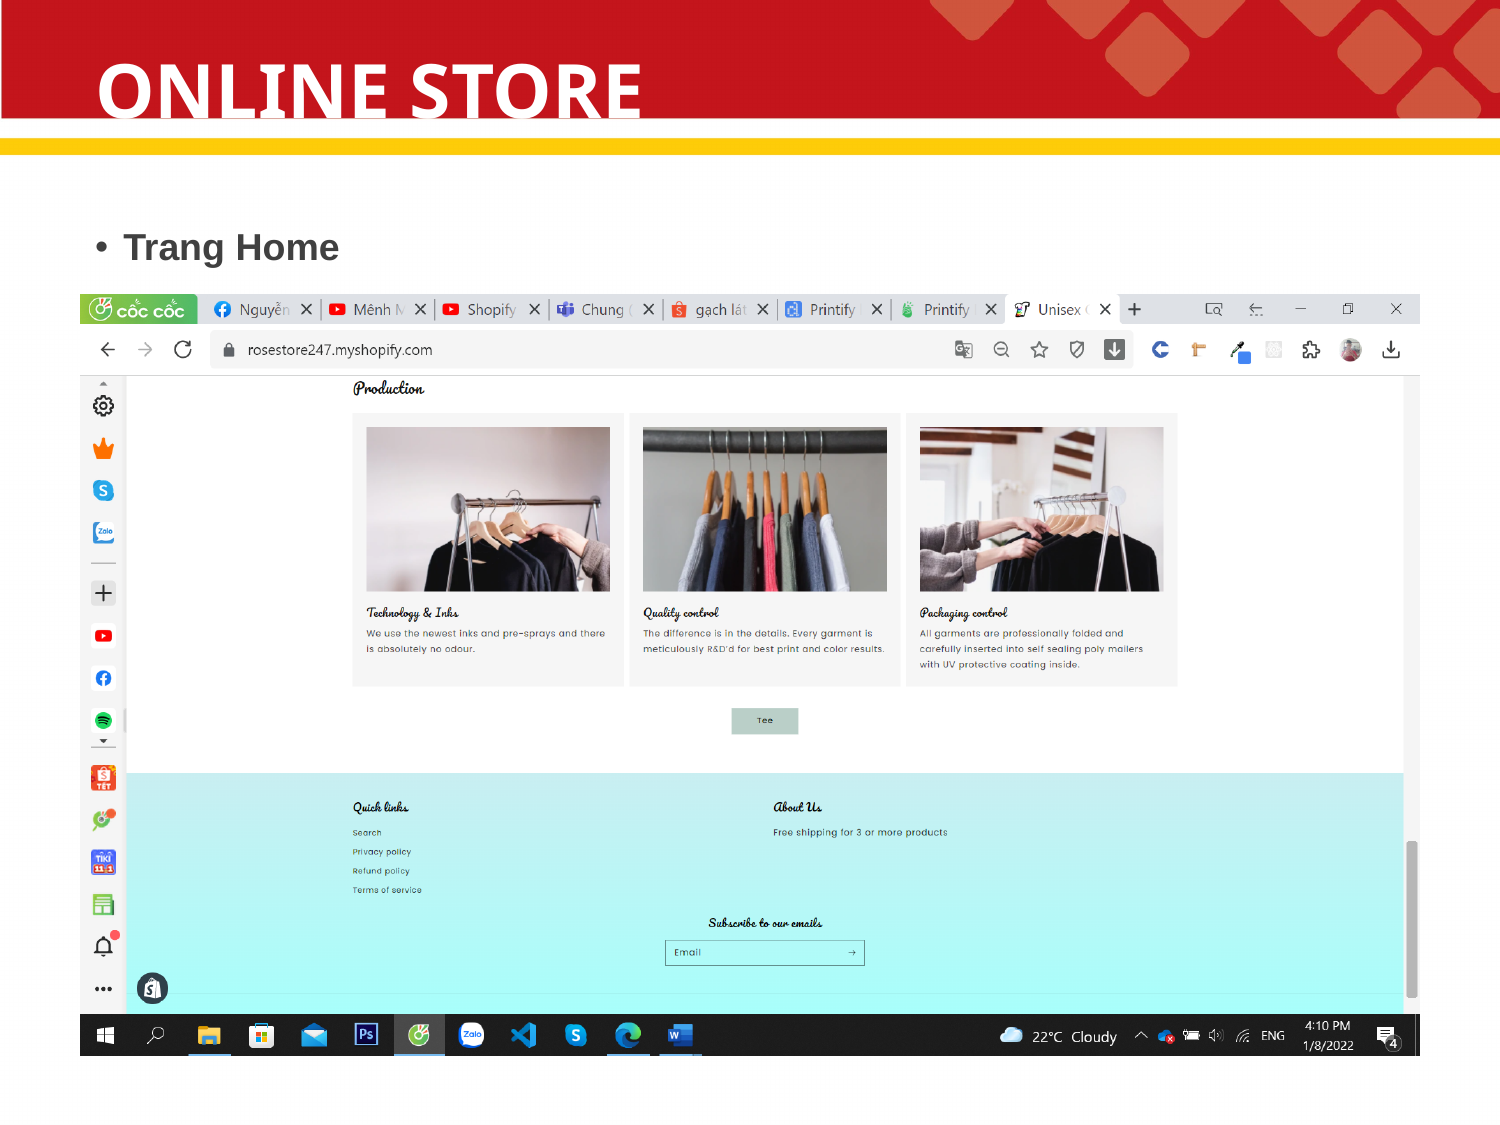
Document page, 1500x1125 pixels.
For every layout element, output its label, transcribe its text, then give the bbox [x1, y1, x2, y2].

list Trang Home [80, 220, 1397, 294]
picture [0, 0, 1500, 1125]
title ONLINE STORE [80, 0, 1397, 204]
